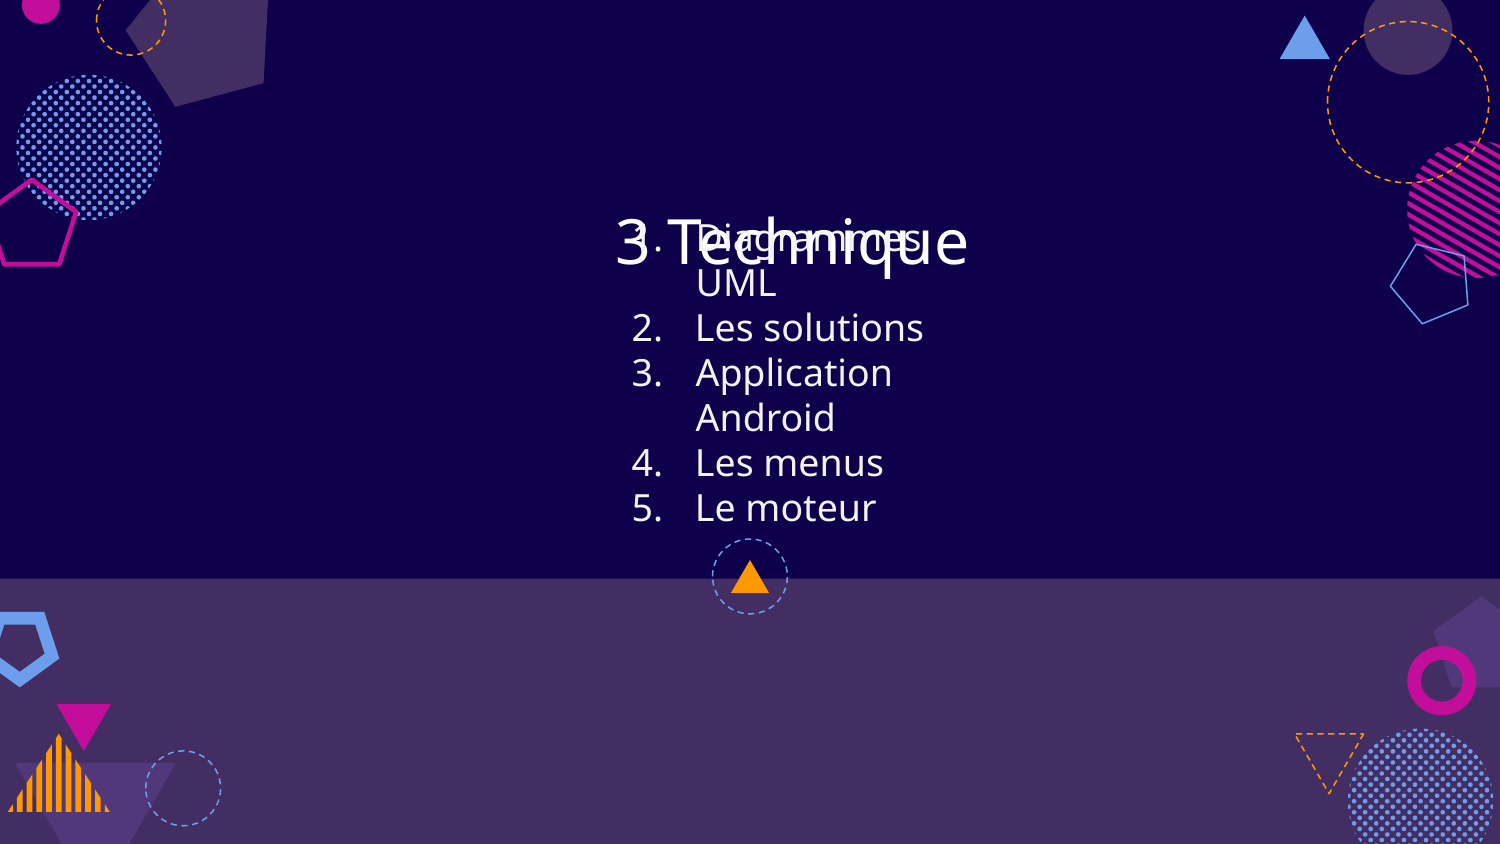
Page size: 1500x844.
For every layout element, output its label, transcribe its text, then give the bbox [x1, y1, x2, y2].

text_box Diagrammes UML Les solutions Application Android Les menus Le moteur [546, 175, 1039, 668]
text_box [534, 204, 1027, 697]
title 3 Technique [327, 101, 1258, 293]
